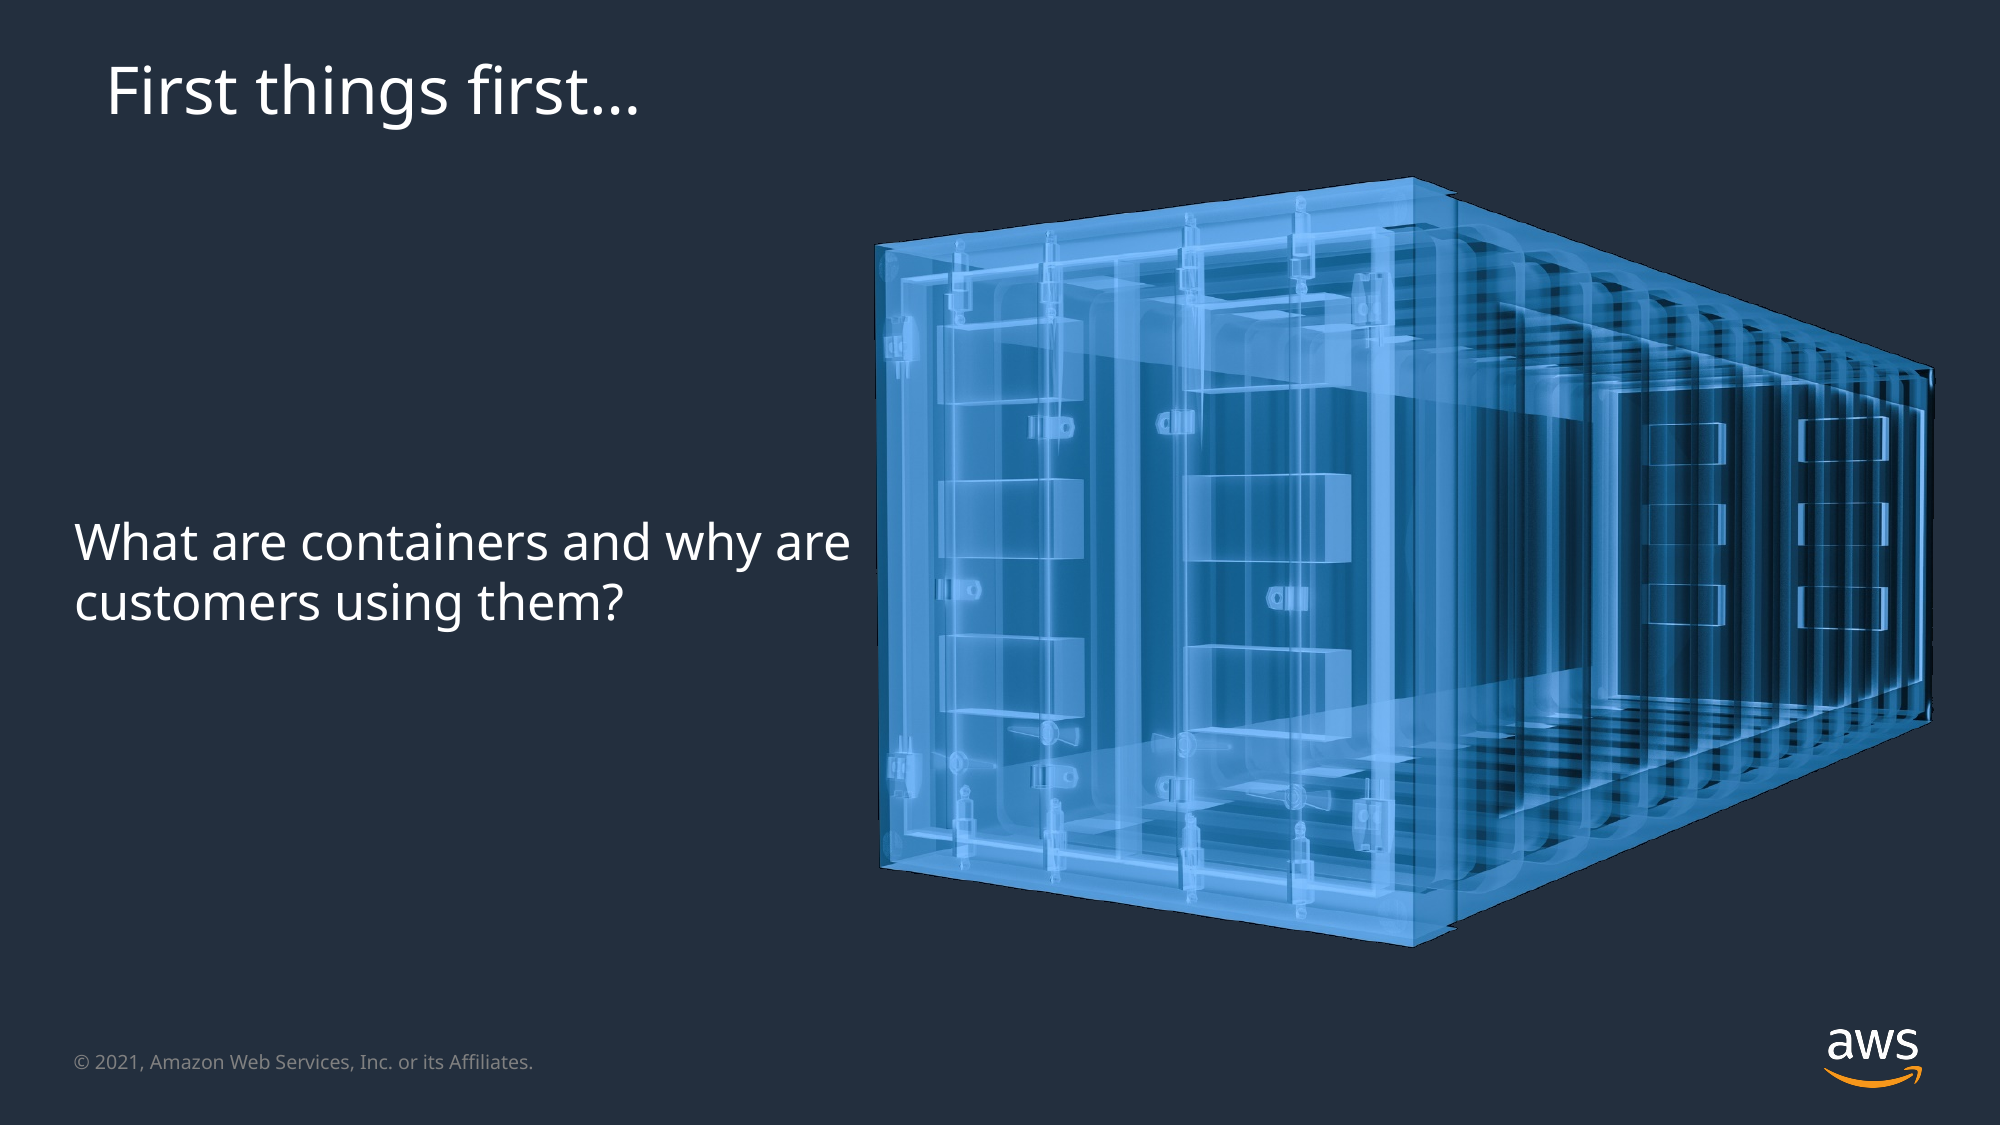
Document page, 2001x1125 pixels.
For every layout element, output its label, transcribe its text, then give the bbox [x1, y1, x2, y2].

list What are containers and why are customers using them? [44, 485, 807, 657]
title First things first… [75, 25, 1923, 213]
picture [1824, 1029, 1922, 1088]
picture [812, 121, 2000, 1013]
